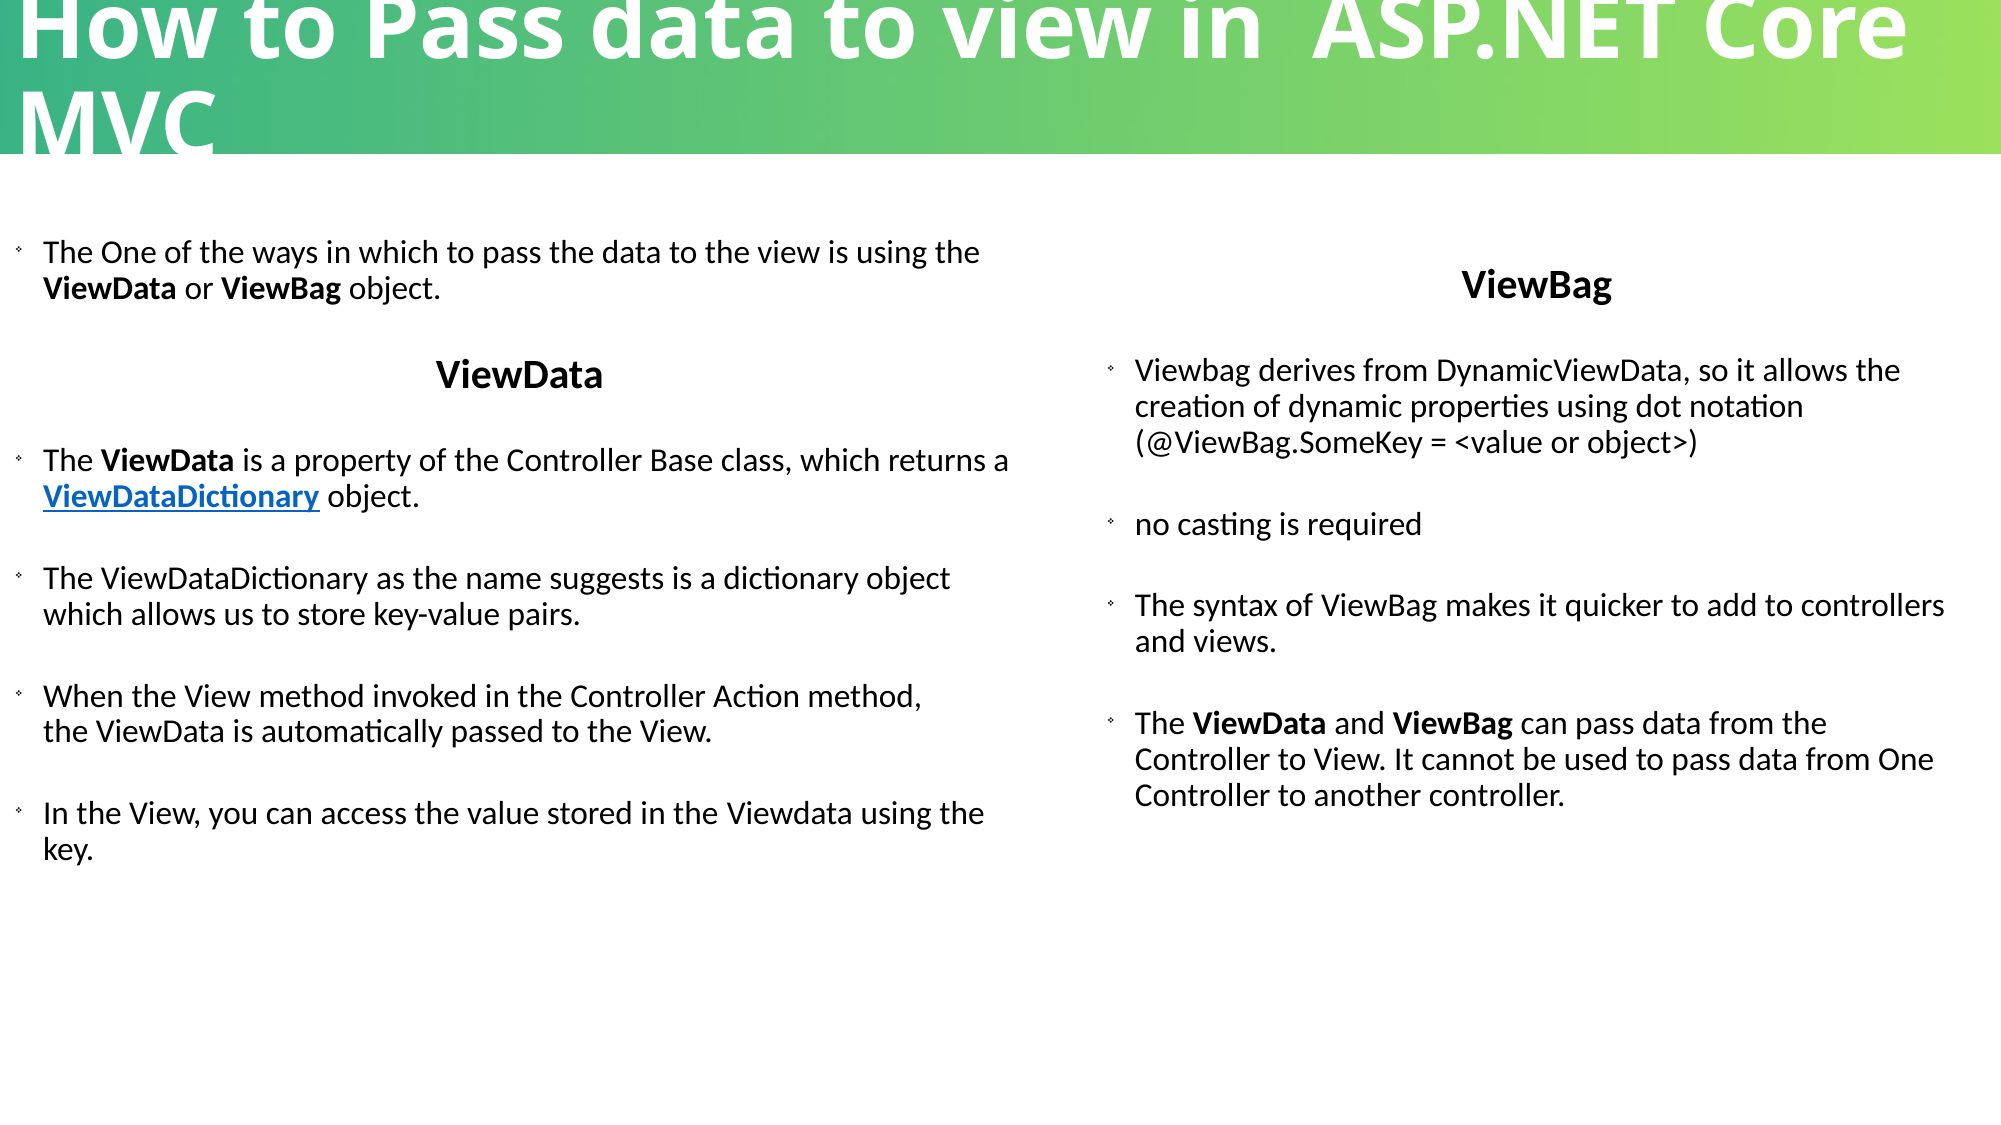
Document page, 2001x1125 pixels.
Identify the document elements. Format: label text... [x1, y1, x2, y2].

list The One of the ways in which to pass the data to the view is using the ViewData or ViewBag object. ViewData The ViewData is a property of the Controller Base class, which returns a ViewDataDictionary object. The ViewDataDictionary as the name suggests is a dictionary object which allows us to store key-value pairs. When the View method invoked in the Controller Action method, the ViewData is automatically passed to the View. In the View, you can access the value stored in the Viewdata using the key. [0, 227, 1037, 1125]
text_box ViewBag Viewbag derives from DynamicViewData, so it allows the creation of dynamic properties using dot notation (@ViewBag.SomeKey = <value or object>) no casting is required The syntax of ViewBag makes it quicker to add to controllers and views. The ViewData and ViewBag can pass data from the Controller to View. It cannot be used to pass data from One Controller to another controller. [1091, 254, 1982, 1125]
title How to Pass data to view in ASP.NET Core MVC [0, 1, 2000, 156]
